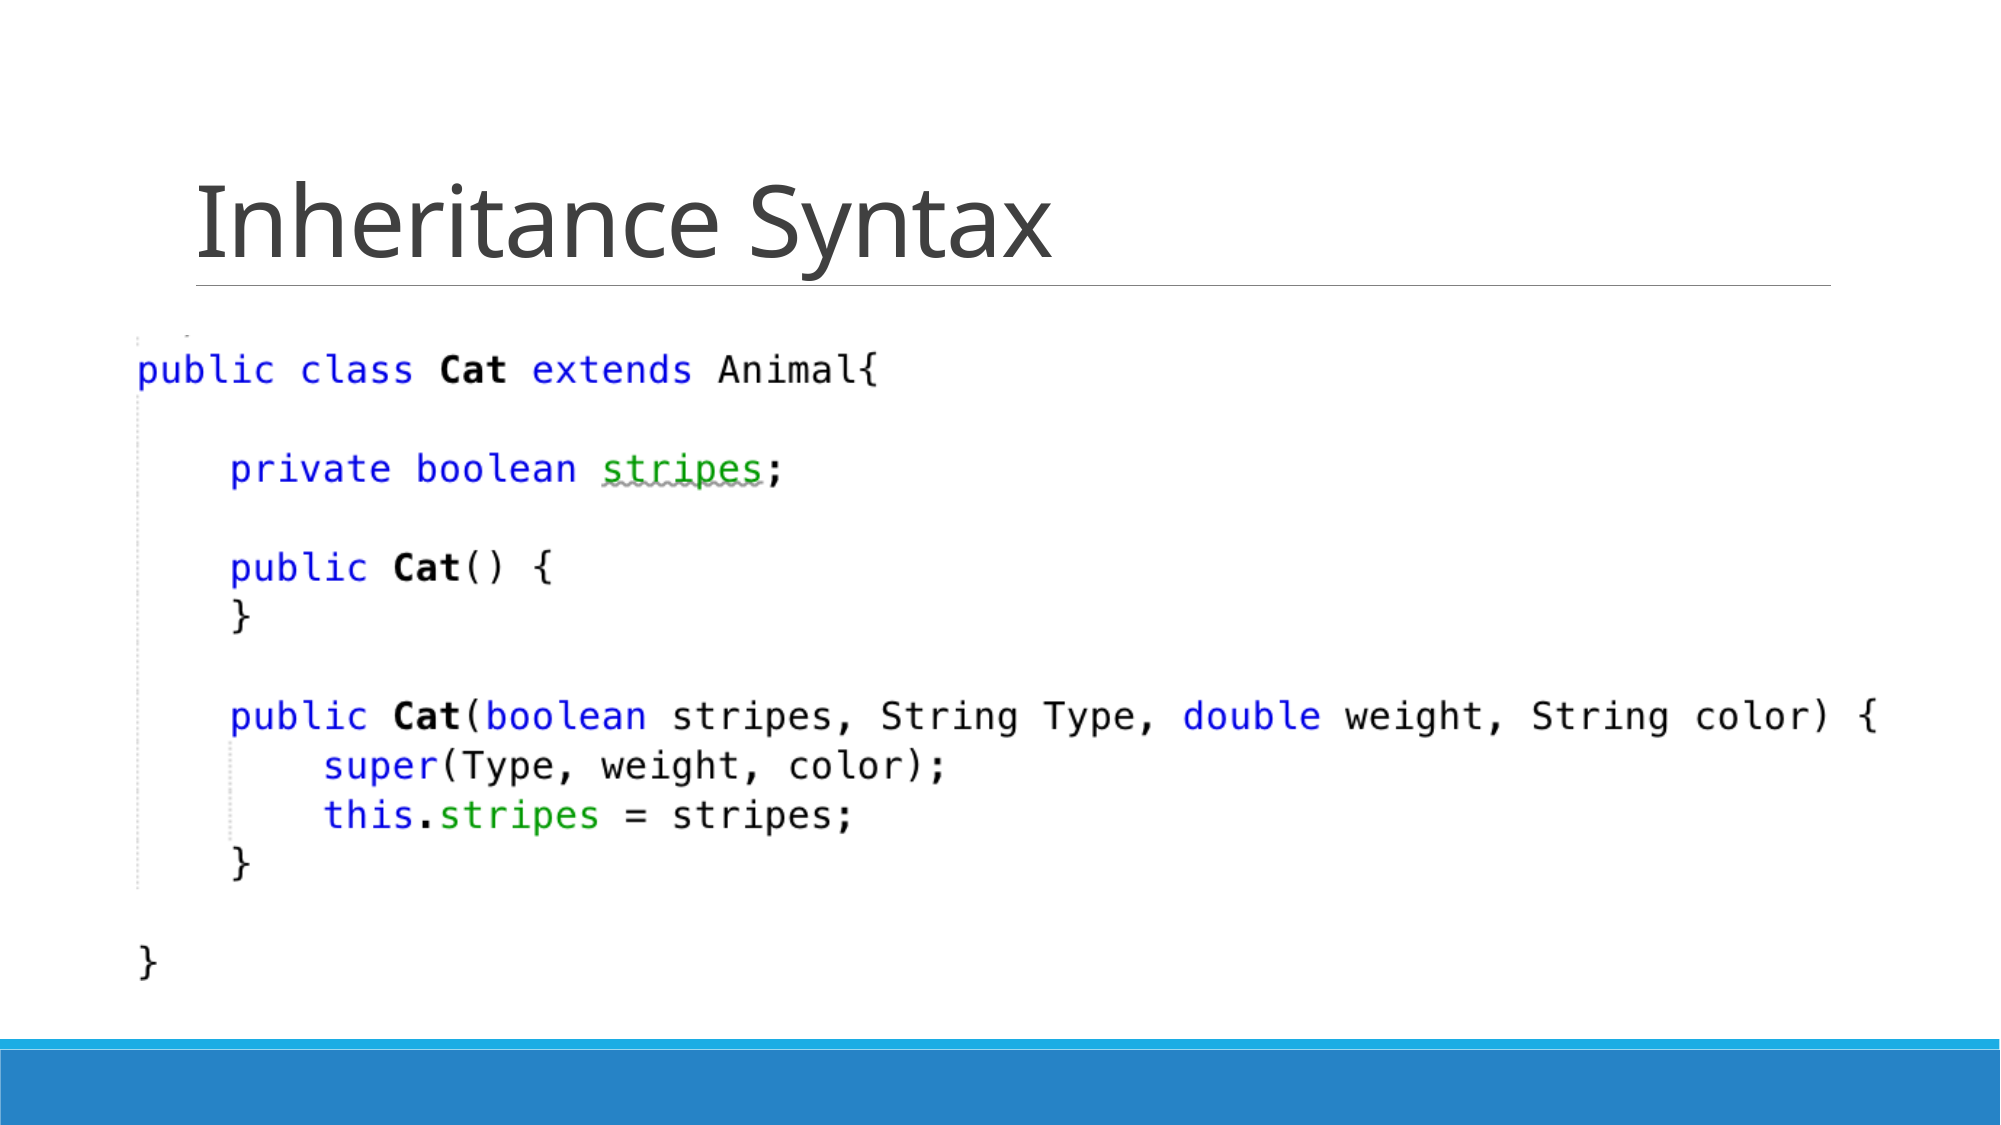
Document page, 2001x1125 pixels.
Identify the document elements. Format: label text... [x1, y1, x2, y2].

title Inheritance Syntax [180, 47, 1830, 285]
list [124, 335, 1973, 981]
